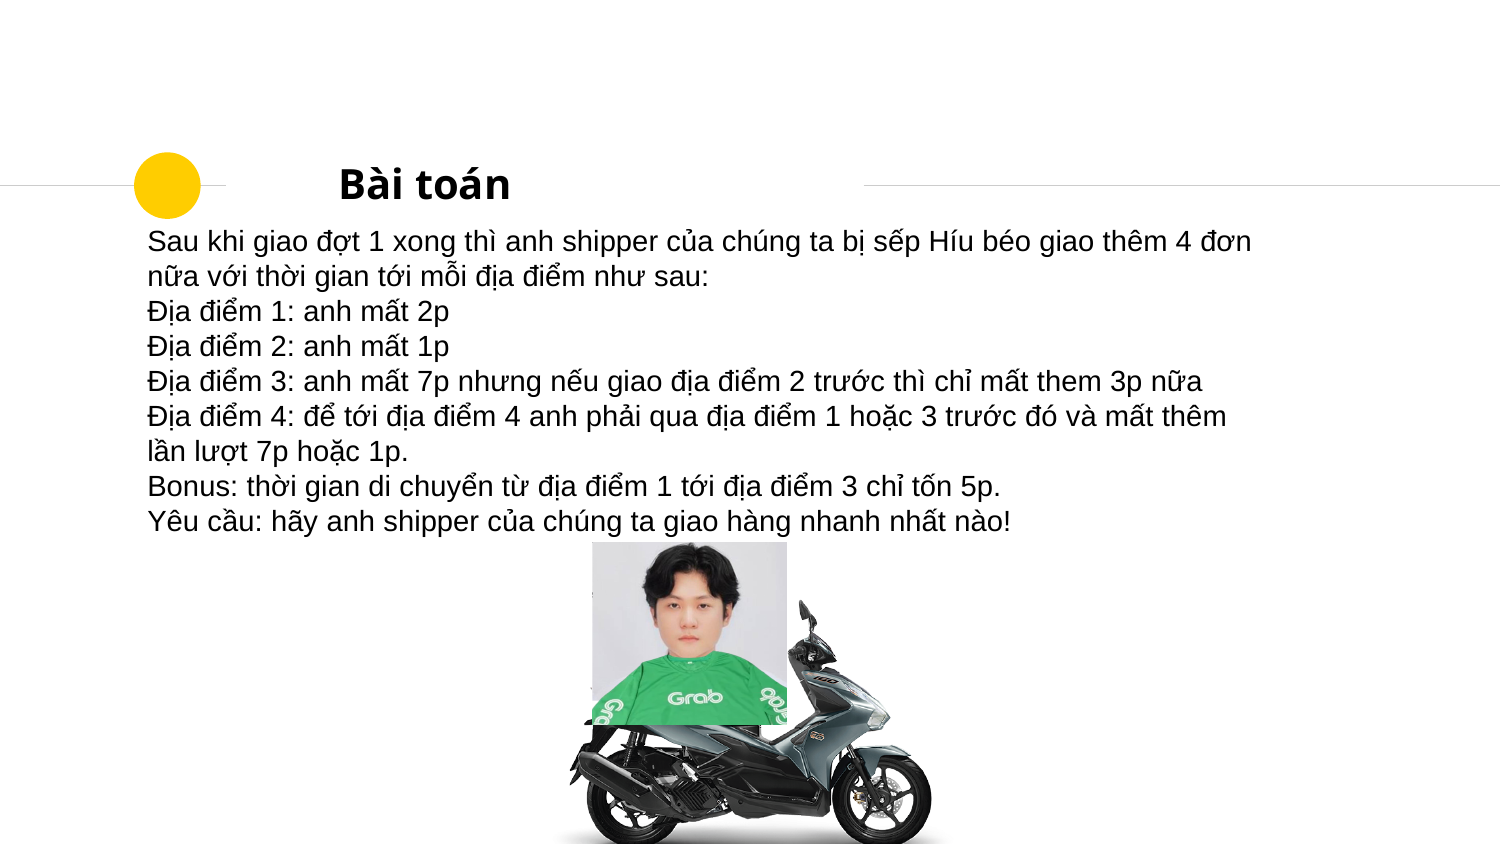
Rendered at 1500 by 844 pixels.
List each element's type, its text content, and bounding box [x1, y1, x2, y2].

text_box Sau khi giao đợt 1 xong thì anh shipper của chúng ta bị sếp Híu béo giao thêm 4 đơn nữa với thời gian tới mỗi địa điểm như sau: Địa điểm 1: anh mất 2p Địa điểm 2: anh mất 1p Địa điểm 3: anh mất 7p nhưng nếu giao địa điểm 2 trước thì chỉ mất them 3p nữa Địa điểm 4: để tới địa điểm 4 anh phải qua địa điểm 1 hoặc 3 trước đó và mất thêm lần lượt 7p hoặc 1p. Bonus: thời gian di chuyển từ địa điểm 1 tới địa điểm 3 chỉ tốn 5p. Yêu cầu: hãy anh shipper của chúng ta giao hàng nhanh nhất nào! [132, 214, 1285, 545]
title Bài toán [323, 160, 941, 214]
picture [536, 541, 964, 844]
